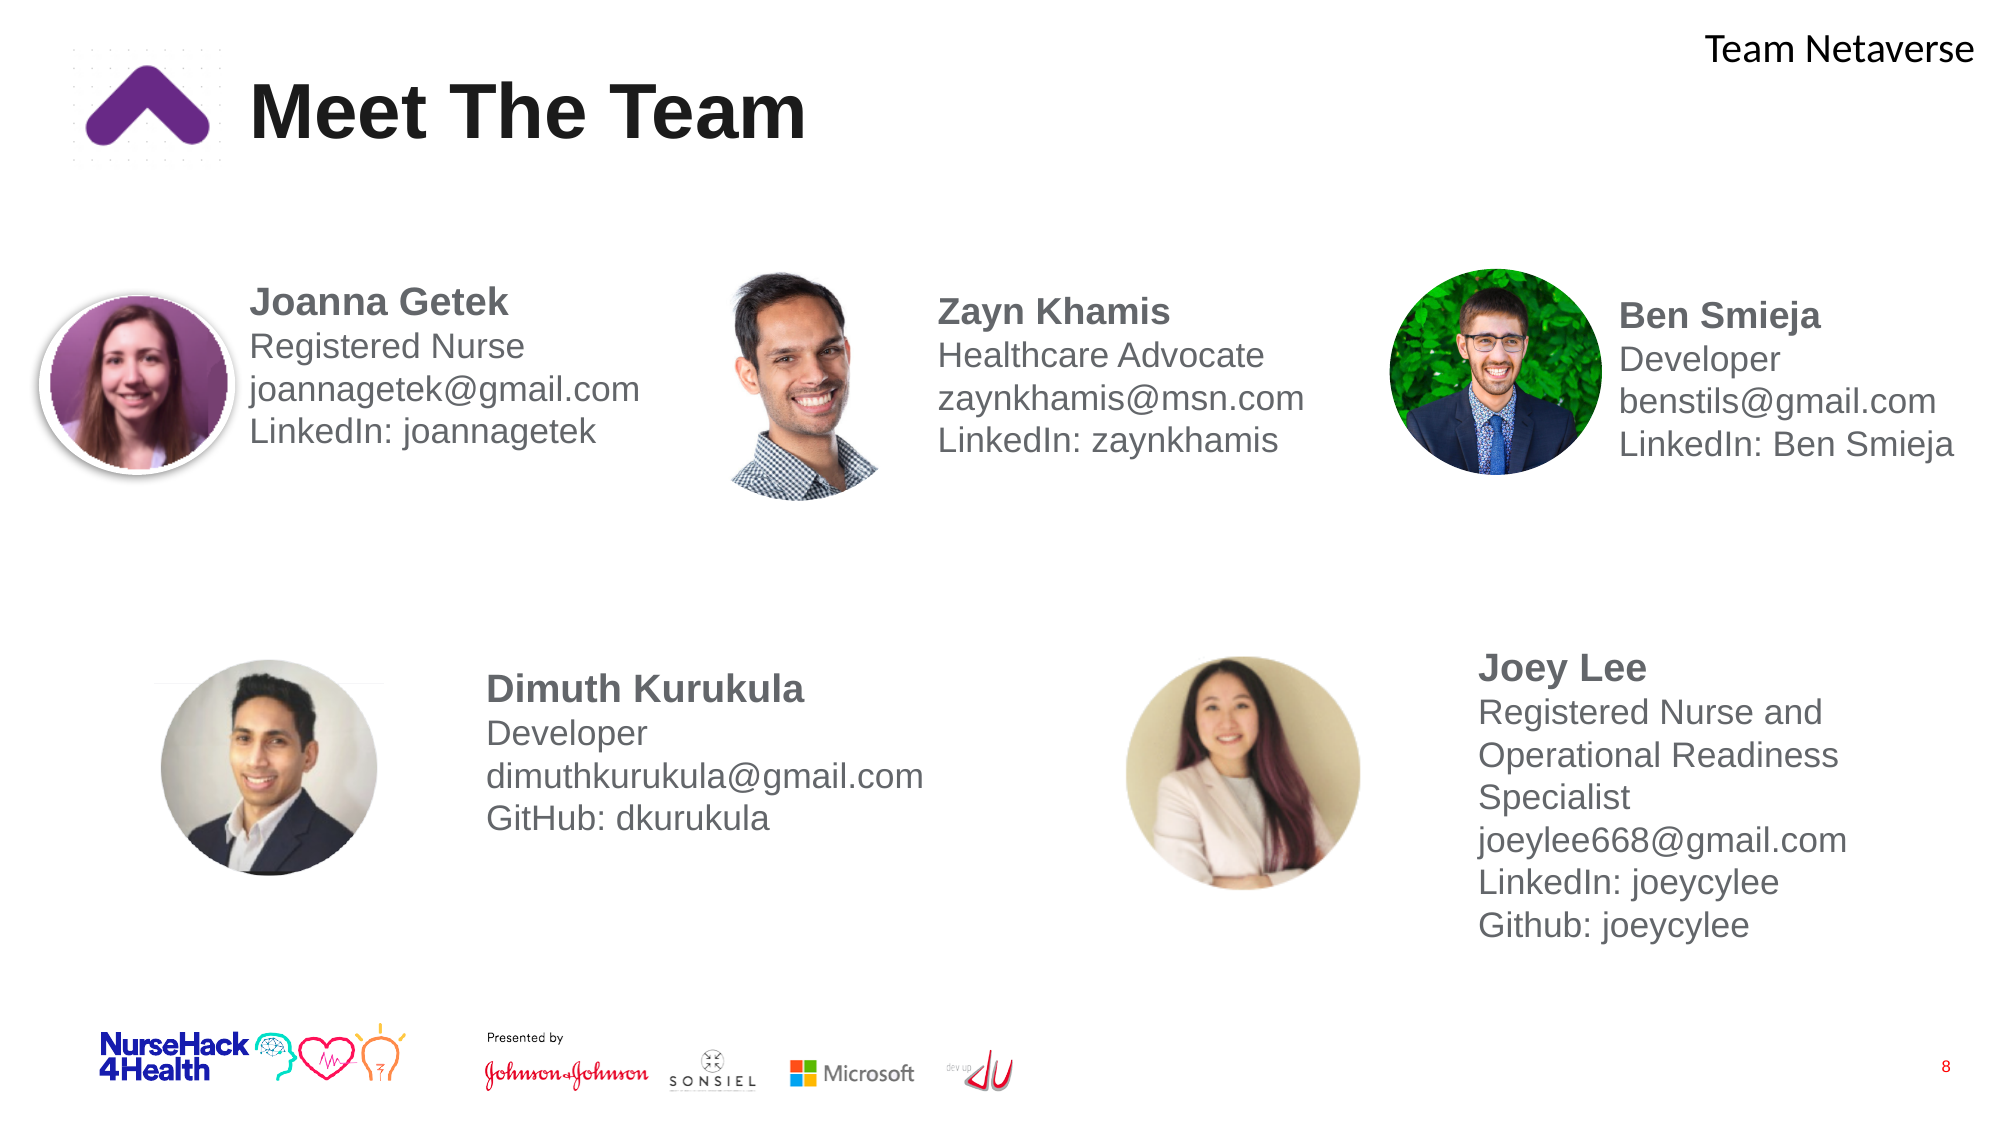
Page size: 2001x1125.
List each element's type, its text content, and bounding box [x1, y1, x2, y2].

text_box Team Netaverse [1689, 6, 2000, 87]
text_box ‹#› [1935, 1055, 1967, 1078]
picture [254, 1023, 406, 1081]
title Meet The Team [247, 57, 1245, 156]
picture [484, 1032, 1014, 1092]
picture [154, 653, 384, 883]
text_box Joanna Getek Registered Nurse joannagetek@gmail.com LinkedIn: joannagetek [247, 273, 667, 502]
picture [1389, 268, 1603, 476]
text_box Ben Smieja Developer benstils@gmail.com LinkedIn: Ben Smieja [1606, 275, 2000, 479]
picture [38, 294, 236, 476]
picture [672, 256, 915, 514]
picture [71, 41, 223, 173]
text_box Zayn Khamis Healthcare Advocate zaynkhamis@msn.com LinkedIn: zaynkhamis [920, 271, 1385, 475]
picture [1110, 652, 1365, 897]
text_box Joey Lee Registered Nurse and Operational Readiness Specialist joeylee668@gmail.com LinkedIn: joeycylee Github: joeycylee [1476, 639, 1980, 897]
text_box Dimuth Kurukula Developer dimuthkurukula@gmail.com GitHub: dkurukula [483, 660, 1040, 889]
